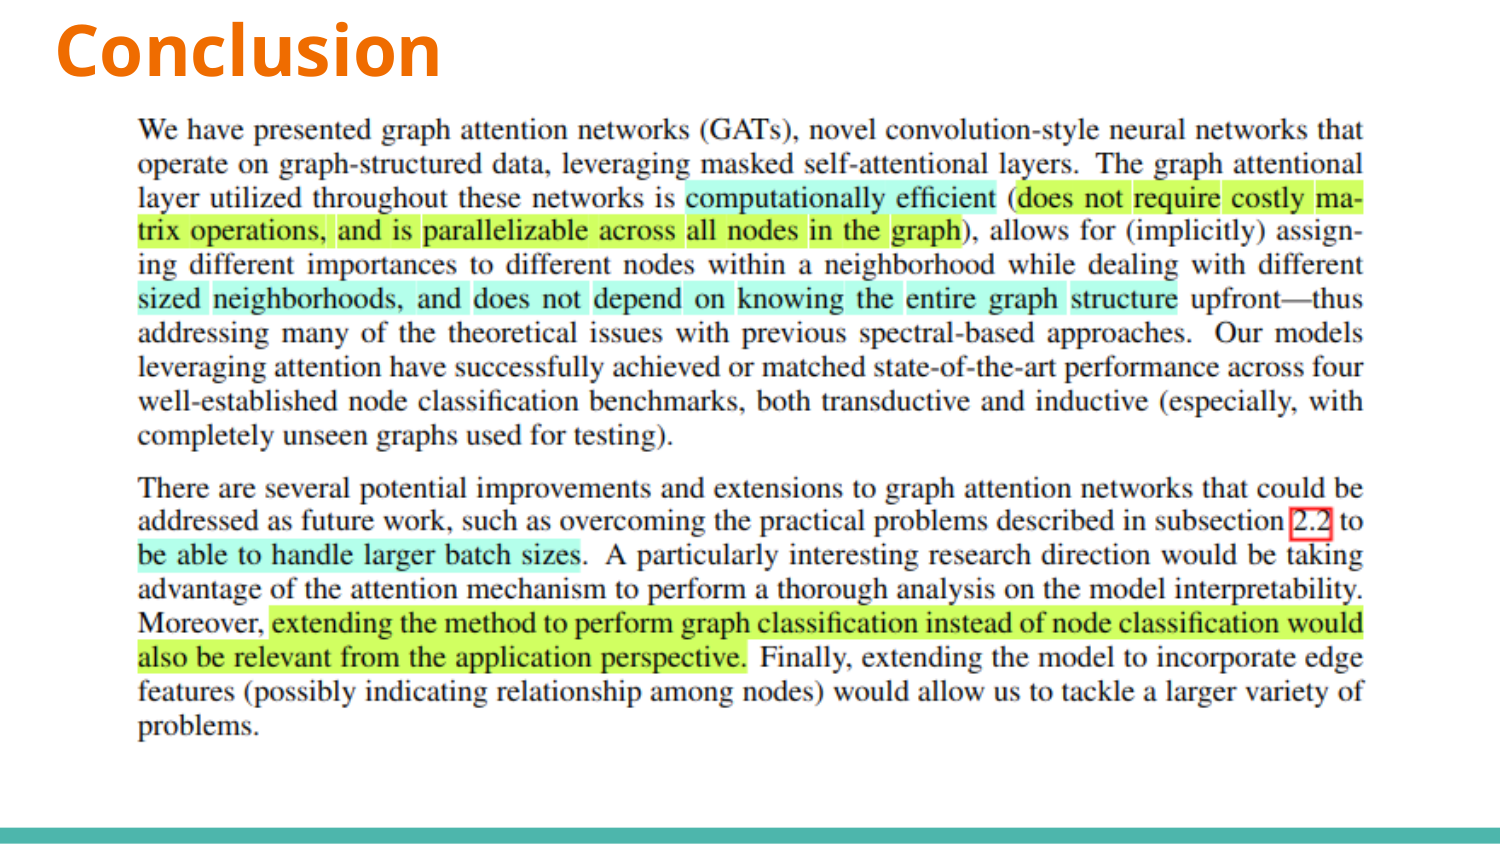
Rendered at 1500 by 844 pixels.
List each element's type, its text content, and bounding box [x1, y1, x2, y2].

title Conclusion [39, 0, 1438, 107]
picture [125, 95, 1375, 749]
